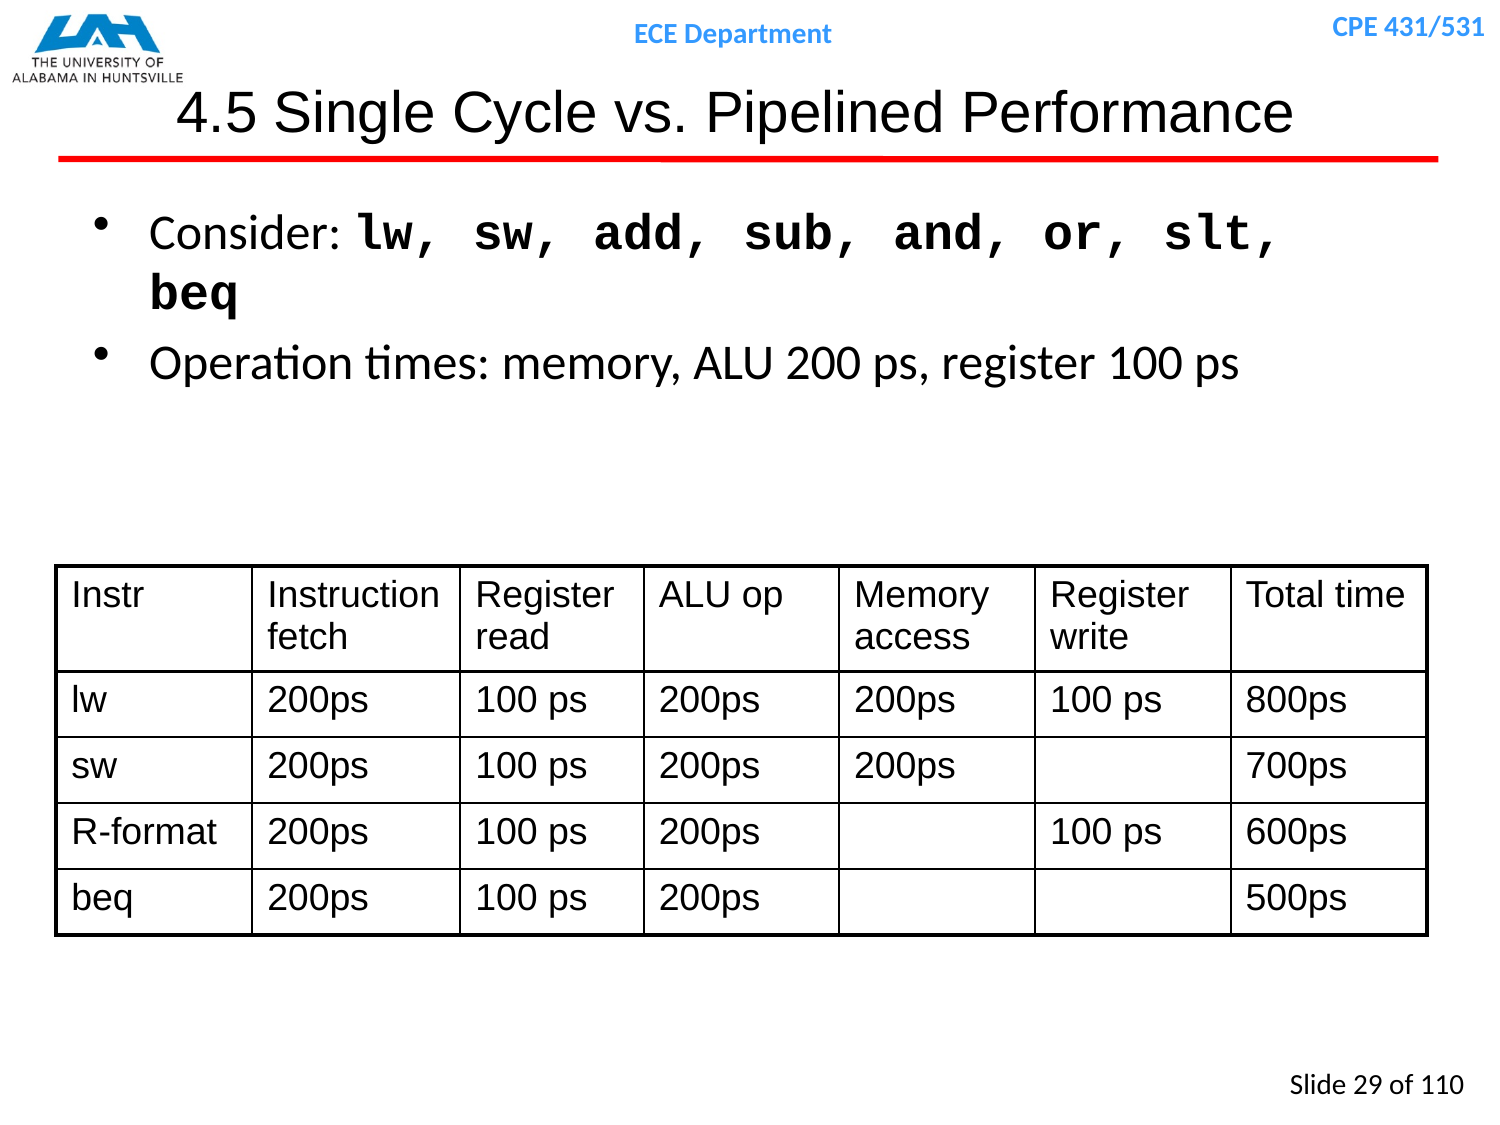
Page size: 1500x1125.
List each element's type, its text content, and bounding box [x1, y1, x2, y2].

table_cell 200ps [840, 673, 1034, 736]
table_cell 500ps [1232, 870, 1425, 933]
table_cell 100 ps [461, 738, 643, 802]
table_cell 200ps [645, 673, 838, 736]
picture [0, 0, 194, 57]
table_cell 200ps [253, 673, 459, 736]
table_cell [840, 870, 1034, 933]
table_cell 100 ps [1036, 804, 1230, 868]
table_header Instruction fetch [253, 568, 459, 670]
table_cell 200ps [645, 738, 838, 802]
table_header Memory access [840, 568, 1034, 670]
title 4.5 Single Cycle vs. Pipelined Performance [0, 57, 1473, 161]
table_cell 600ps [1232, 804, 1425, 868]
table_cell 800ps [1232, 673, 1425, 736]
table_cell [840, 804, 1034, 868]
table_cell beq [58, 870, 251, 933]
table_cell 100 ps [461, 804, 643, 868]
table_cell sw [58, 738, 251, 802]
table_cell lw [58, 673, 251, 736]
table_cell 200ps [253, 738, 459, 802]
table_cell 200ps [253, 804, 459, 868]
table_cell 200ps [253, 870, 459, 933]
table_cell 100 ps [461, 870, 643, 933]
table_cell 200ps [645, 870, 838, 933]
table_header Instr [58, 568, 251, 670]
table_cell 100 ps [461, 673, 643, 736]
table_cell 100 ps [1036, 673, 1230, 736]
table_header Total time [1232, 568, 1425, 670]
table_cell 200ps [645, 804, 838, 868]
table_header Register read [461, 568, 643, 670]
table_cell 200ps [840, 738, 1034, 802]
table_cell R-format [58, 804, 251, 868]
table_cell [1036, 870, 1230, 933]
table_cell 700ps [1232, 738, 1425, 802]
text_box Consider: lw, sw, add, sub, and, or, slt, beq Operation times: memory, ALU 200 ps, register 100 ps [77, 192, 1406, 418]
table_cell [1036, 738, 1230, 802]
table_header Register write [1036, 568, 1230, 670]
table_header ALU op [645, 568, 838, 670]
